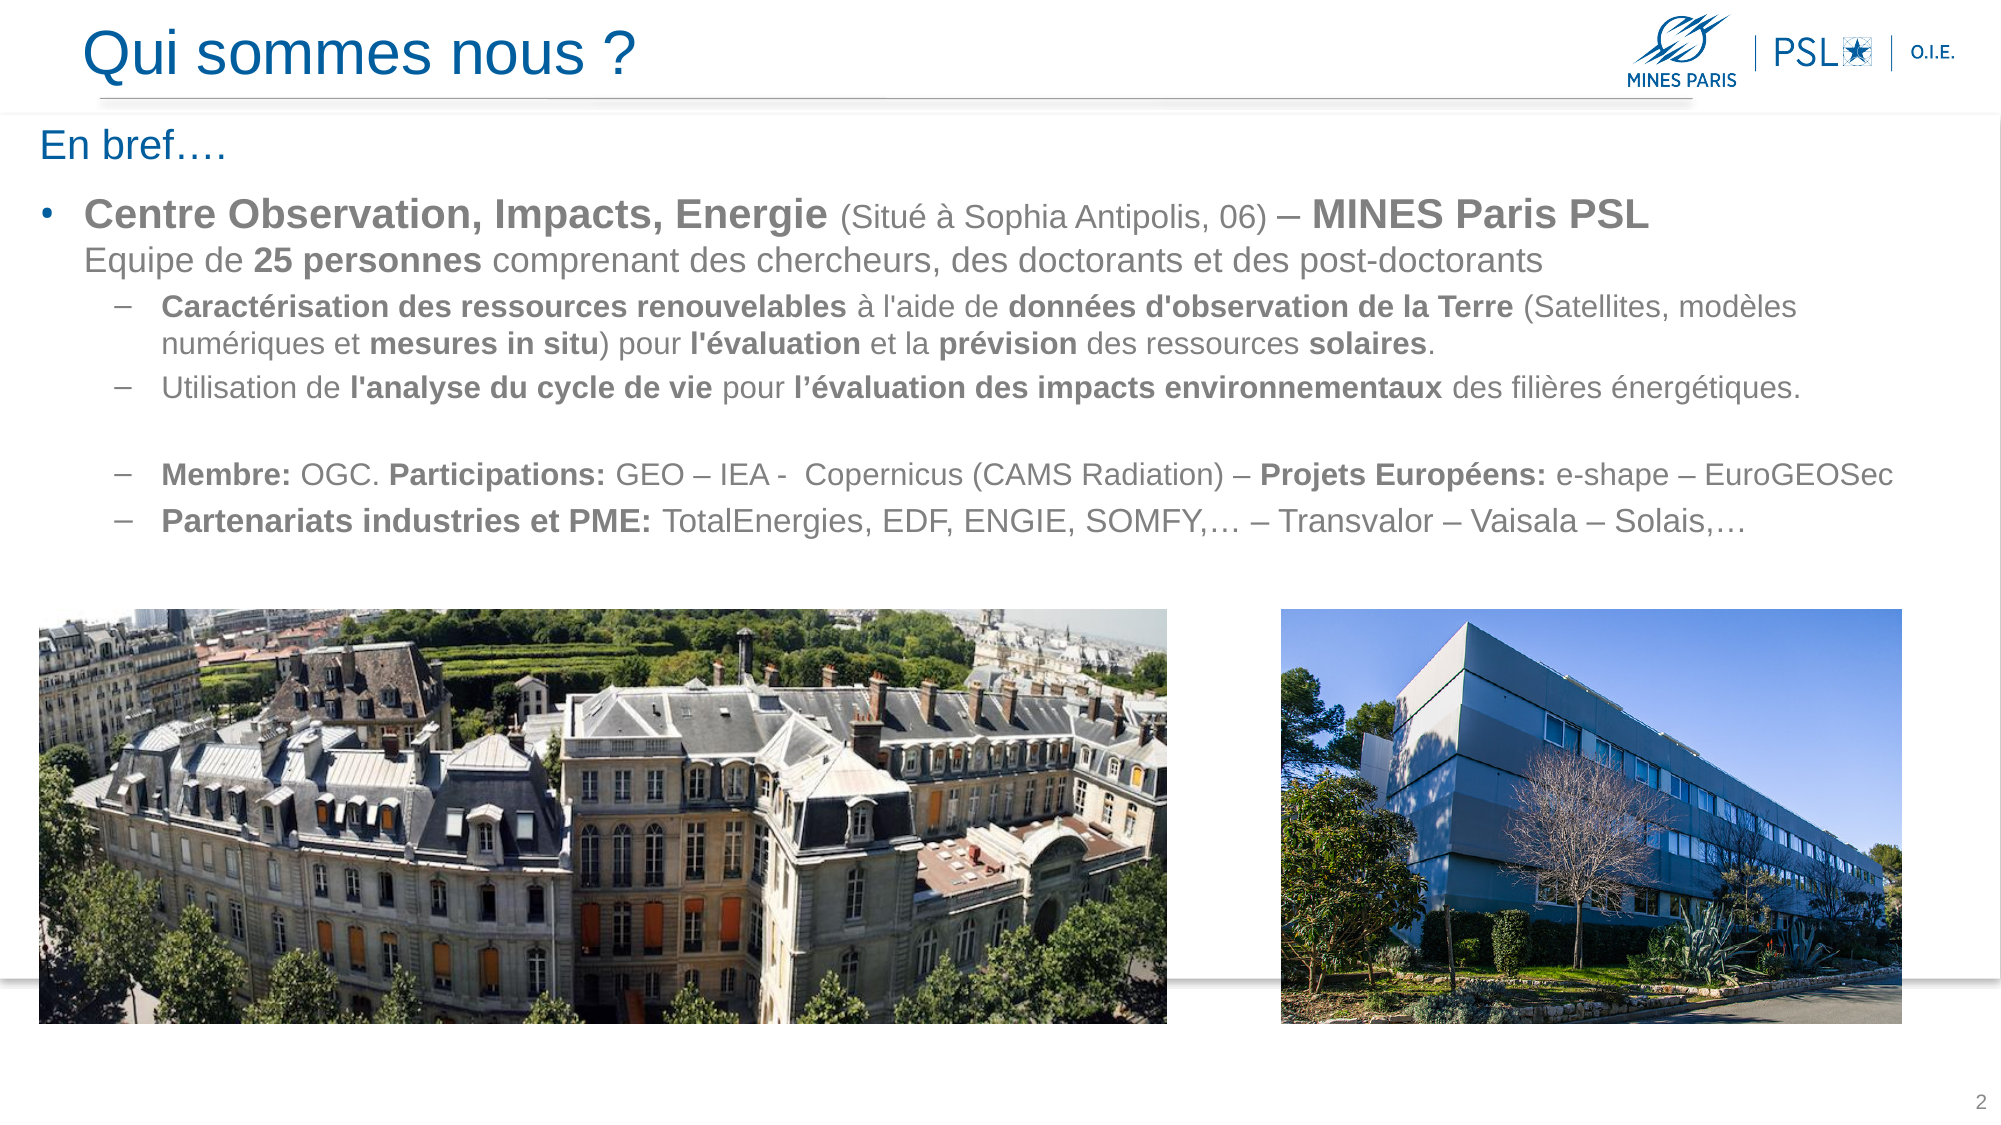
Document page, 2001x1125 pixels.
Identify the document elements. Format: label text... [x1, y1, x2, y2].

title Qui sommes nous ? [82, 5, 1276, 88]
list Centre Observation, Impacts, Energie (Situé à Sophia Antipolis, 06) – MINES Paris PSL Equipe de 25 personnes comprenant des chercheurs, des doctorants et des post-doctorants Caractérisation des ressources renouvelables à l'aide de données d'observation de la Terre (Satellites, modèles numériques et mesures in situ) pour l'évaluation et la prévision des ressources solaires. Utilisation de l'analyse du cycle de vie pour l’évaluation des impacts environnementaux des filières énergétiques. Membre: OGC. Participations: GEO – IEA - Copernicus (CAMS Radiation) – Projets Européens: e-shape – EuroGEOSec Partenariats industries et PME: TotalEnergies, EDF, ENGIE, SOMFY,… – Transvalor – Vaisala – Solais,… [39, 136, 1970, 946]
slide_number 2 [1520, 1053, 1988, 1114]
picture [1281, 609, 1903, 1024]
picture [39, 609, 1167, 1024]
picture [1520, 0, 2001, 139]
